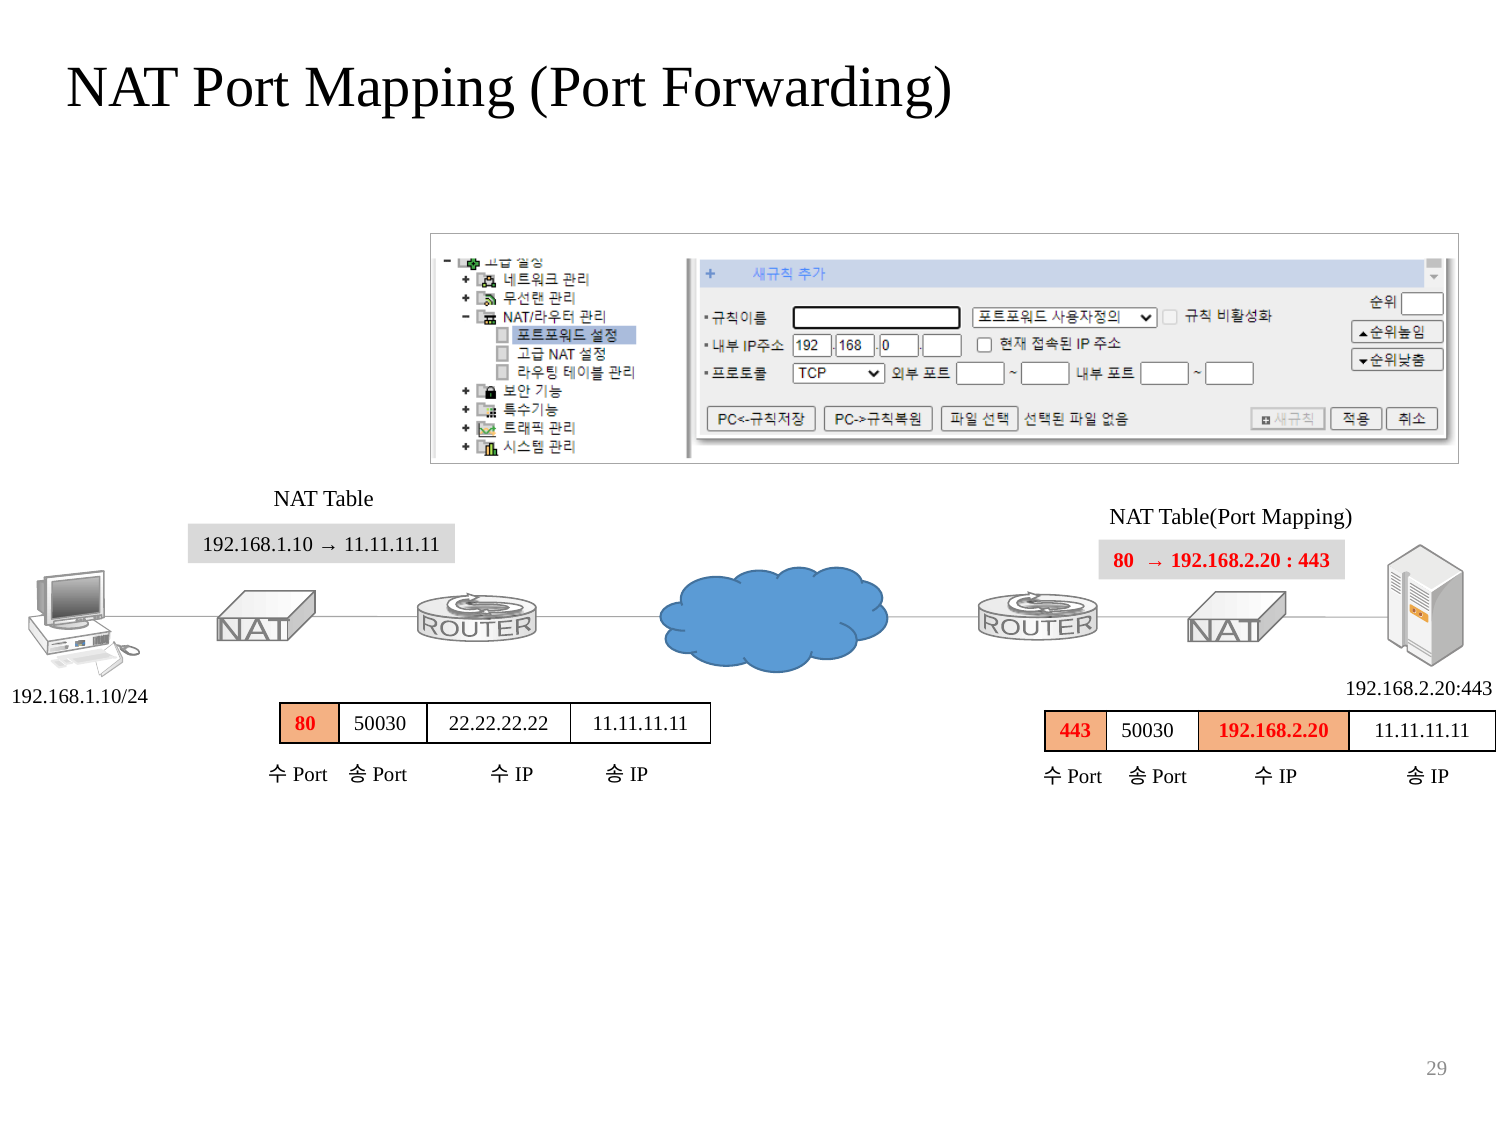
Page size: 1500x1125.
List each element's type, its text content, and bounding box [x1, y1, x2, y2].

text_box [659, 566, 889, 616]
table_header 50030 [1107, 712, 1198, 750]
text_box 수Port 송Port 수IP 송IP [254, 753, 663, 793]
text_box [1188, 591, 1286, 642]
table_header 192.168.2.20 [1199, 712, 1348, 750]
picture [1387, 544, 1464, 667]
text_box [978, 594, 1097, 640]
text_box NAT Port Mapping (Port Forwarding) [51, 40, 969, 196]
slide_number 29 [1124, 1037, 1463, 1097]
table_header 443 [1046, 712, 1106, 750]
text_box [217, 590, 315, 641]
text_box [28, 570, 140, 677]
text_box 192.168.2.20:443 [1330, 667, 1500, 707]
text_box [659, 617, 889, 674]
table_header 11.11.11.11 [1350, 712, 1495, 750]
text_box NAT Table [258, 476, 389, 519]
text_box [417, 595, 536, 642]
text_box 수Port 송Port 수IP 송IP [1028, 755, 1464, 795]
table_header 11.11.11.11 [571, 704, 710, 742]
table_header 22.22.22.22 [428, 704, 570, 742]
picture [430, 233, 1459, 464]
text_box 192.168.1.10 → 11.11.11.11 [187, 523, 455, 564]
text_box 192.168.1.10/24 [0, 675, 164, 715]
table_header 80 [281, 704, 338, 742]
table_header 50030 [340, 704, 426, 742]
text_box NAT Table(Port Mapping) [1094, 494, 1368, 537]
text_box 80 → 192.168.2.20 : 443 [1098, 539, 1345, 580]
